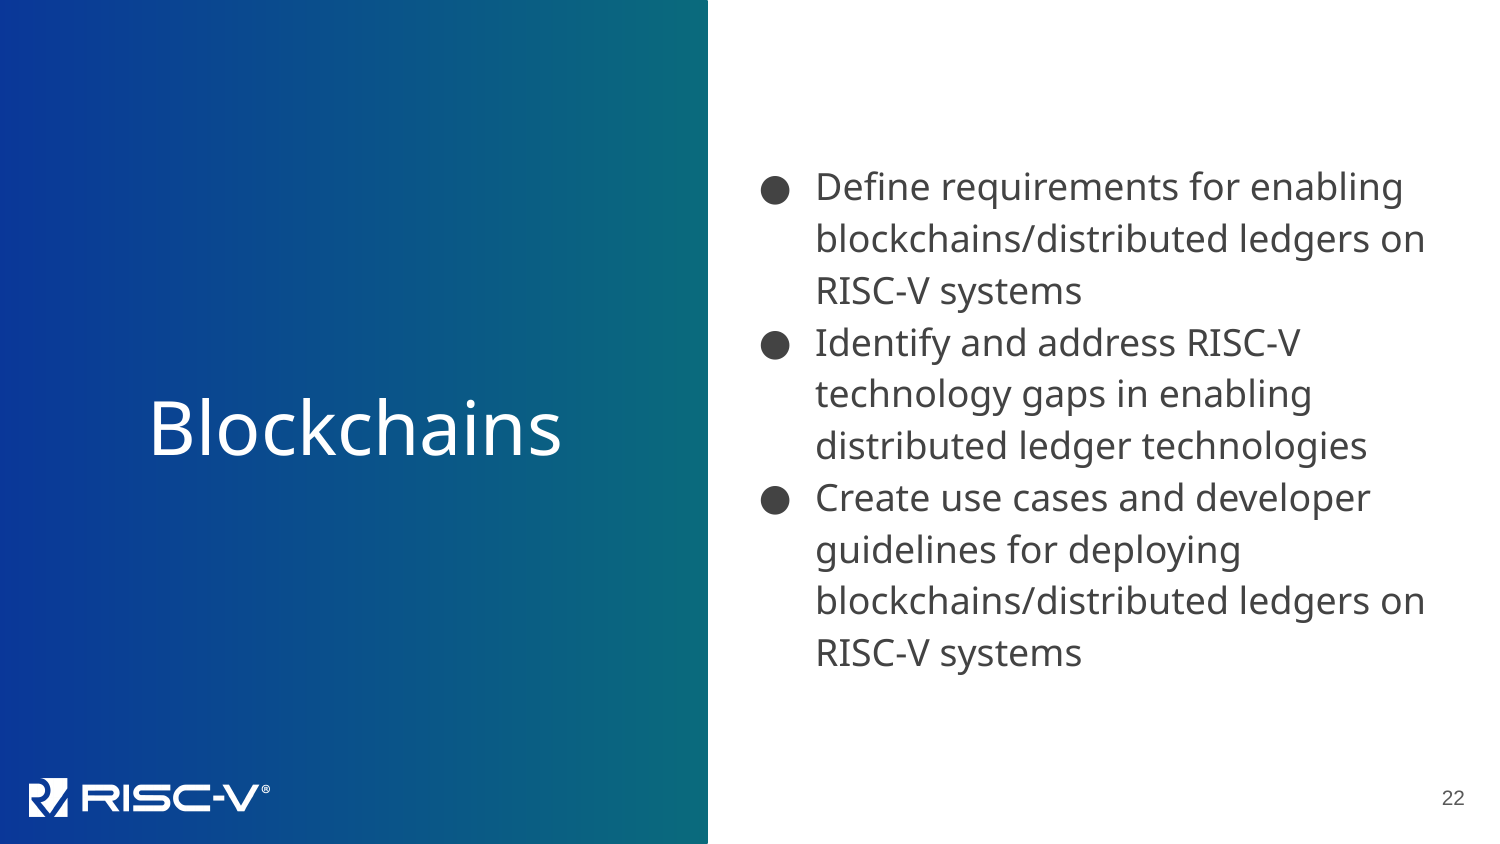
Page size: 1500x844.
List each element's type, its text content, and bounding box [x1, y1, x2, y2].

title Blockchains [32, 35, 679, 817]
list Define requirements for enabling blockchains/distributed ledgers on RISC-V systems Identify and address RISC-V technology gaps in enabling distributed ledger technologies Create use cases and developer guidelines for deploying blockchains/distributed ledgers on RISC-V systems [725, 141, 1449, 817]
slide_number 22 [1389, 764, 1480, 830]
